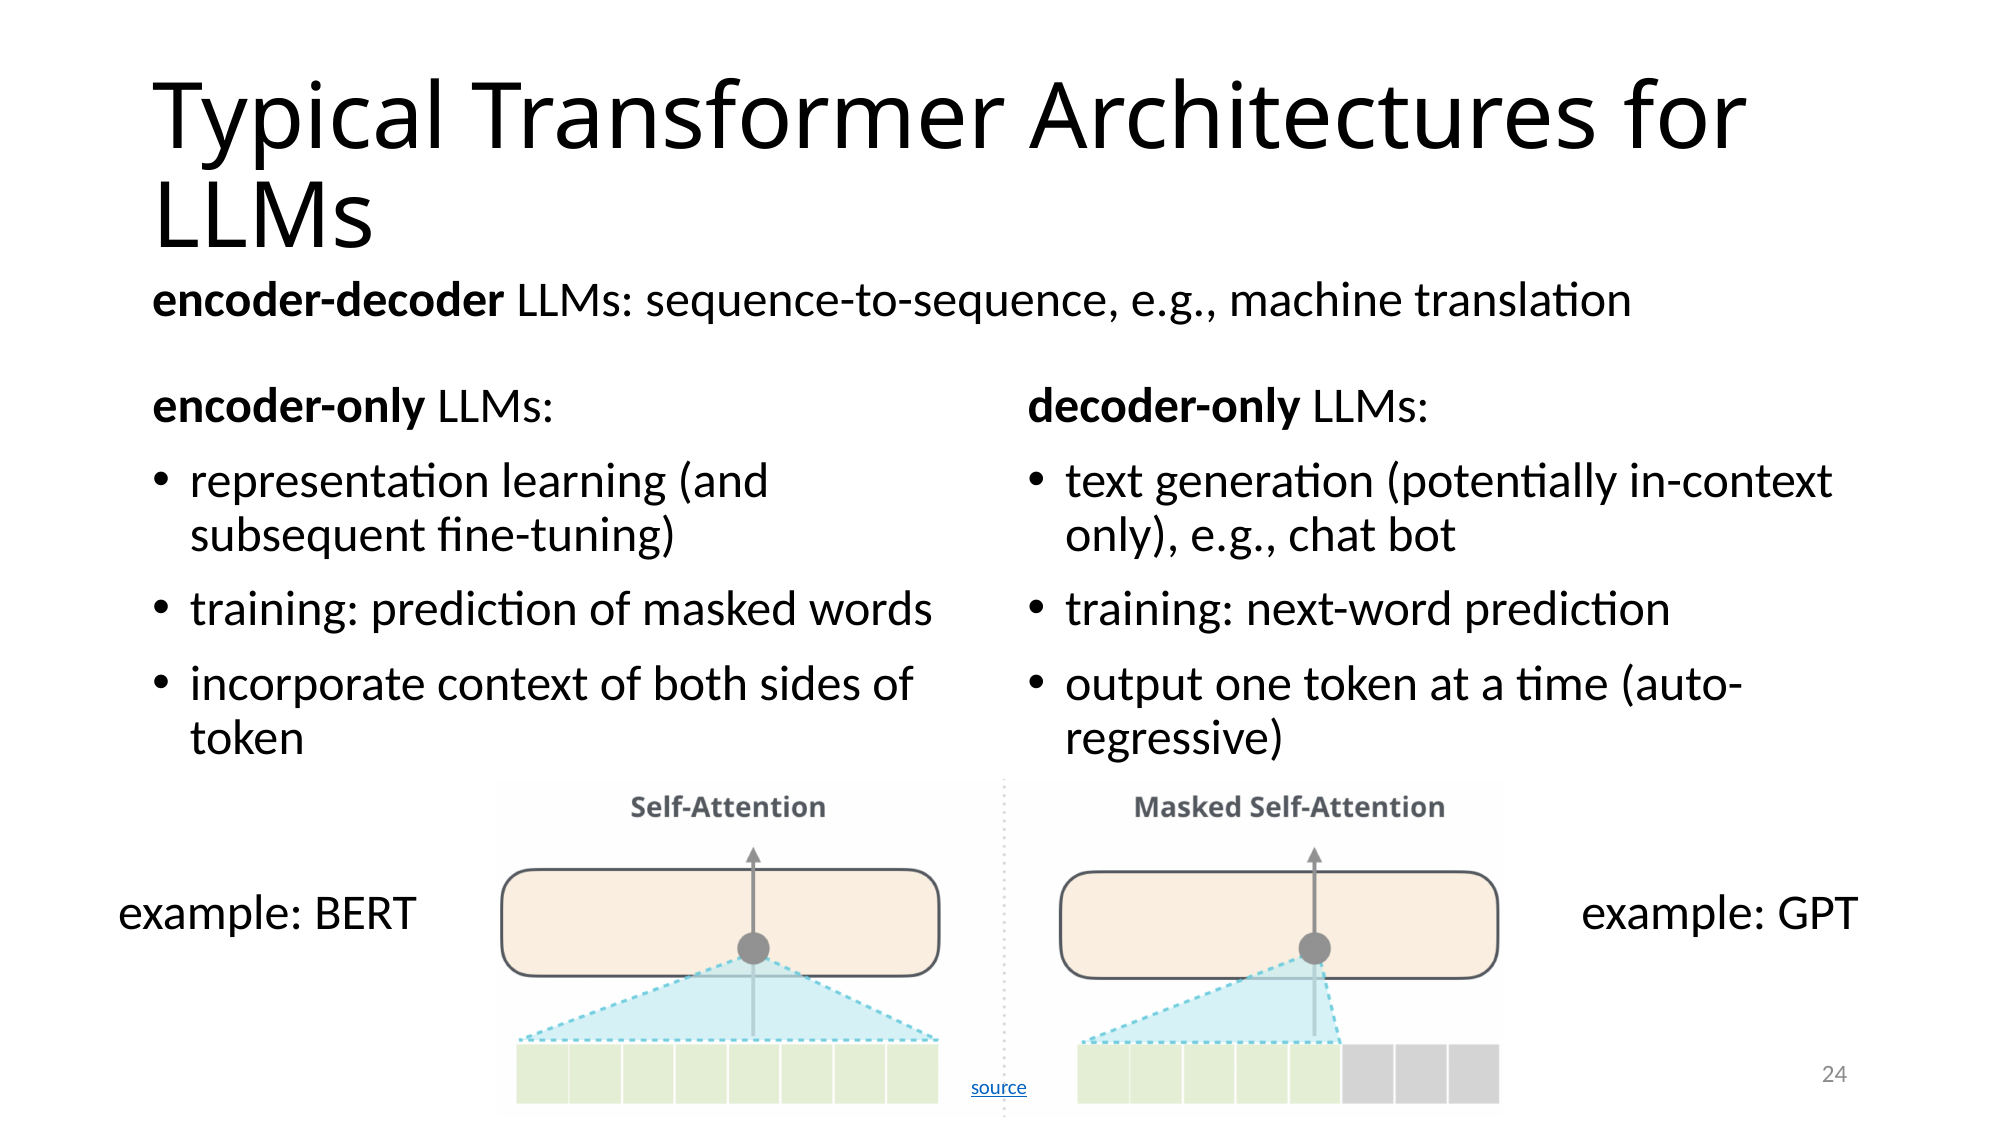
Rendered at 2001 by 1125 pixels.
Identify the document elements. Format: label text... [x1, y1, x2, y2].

title Typical Transformer Architectures for LLMs [137, 59, 1863, 259]
list encoder-only LLMs: representation learning (and subsequent fine-tuning) training: prediction of masked words incorporate context of both sides of token [137, 371, 988, 1014]
text_box example: GPT [1566, 872, 1876, 947]
text_box example: BERT [103, 872, 434, 947]
list decoder-only LLMs: text generation (potentially in-context only), e.g., chat bot training: next-word prediction output one token at a time (auto-regressive) [1012, 371, 1863, 1014]
text_box encoder-decoder LLMs: sequence-to-sequence, e.g., machine translation [137, 259, 1863, 334]
slide_number 24 [1503, 1042, 1863, 1103]
picture [497, 779, 1503, 1117]
